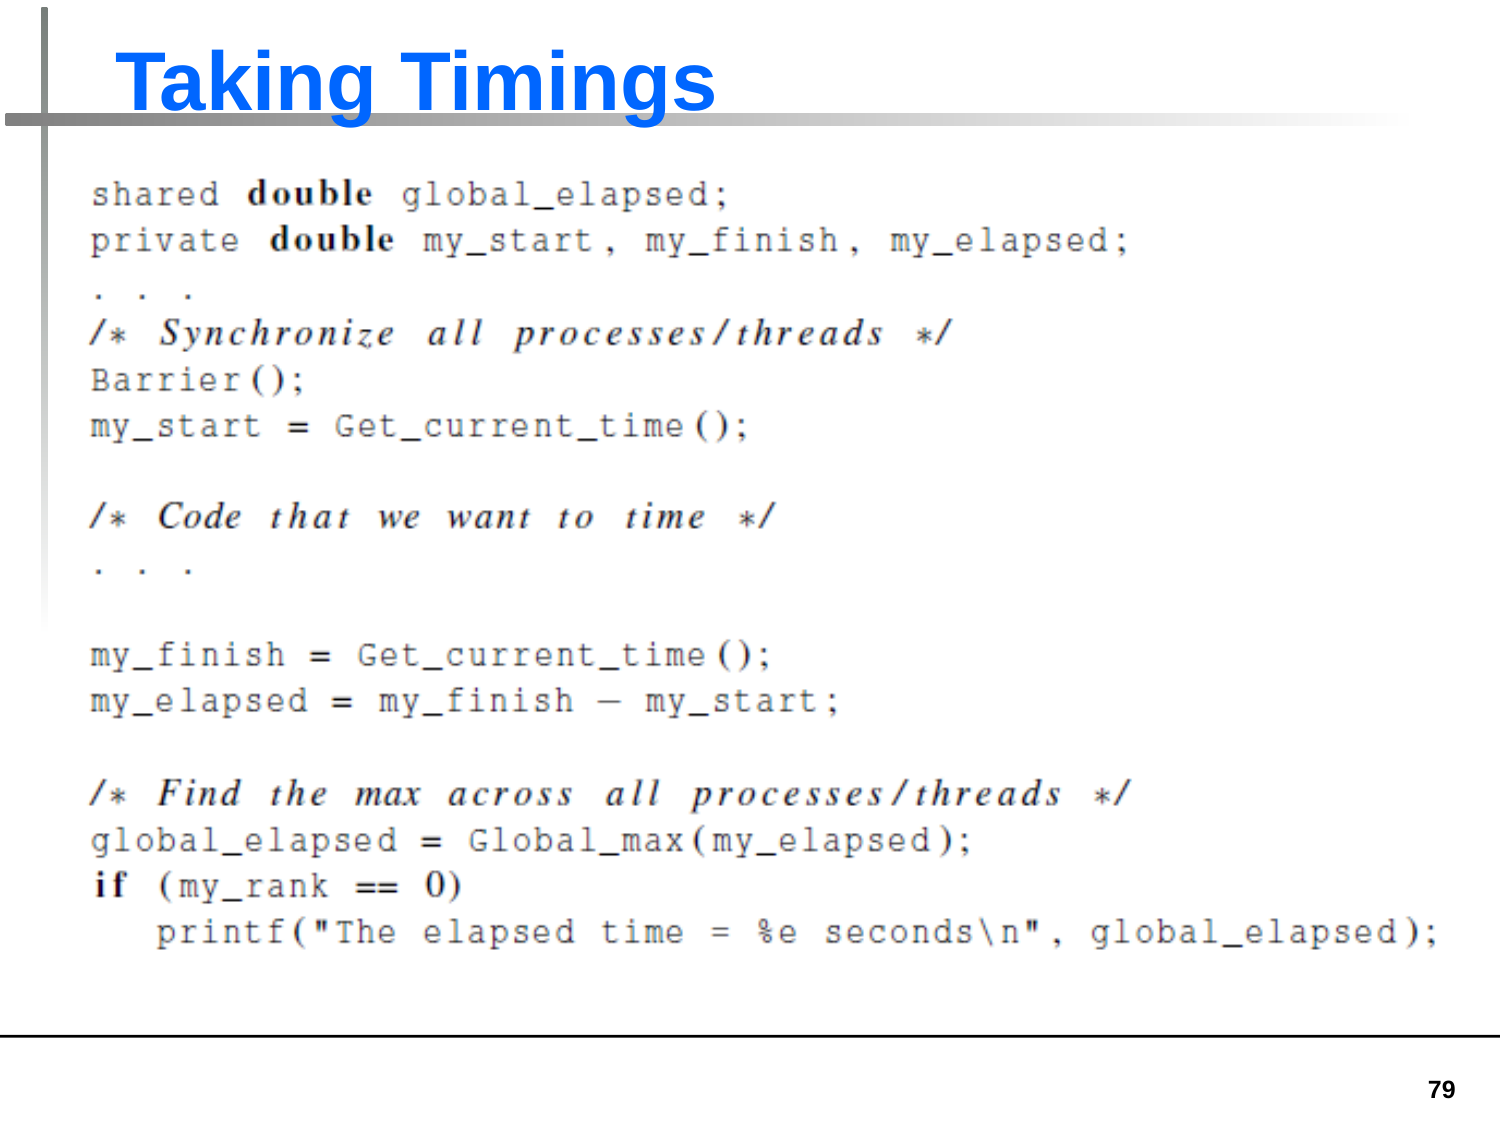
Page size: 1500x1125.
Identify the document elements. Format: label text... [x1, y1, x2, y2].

picture [64, 160, 1460, 963]
title Taking Timings [100, 19, 1459, 135]
